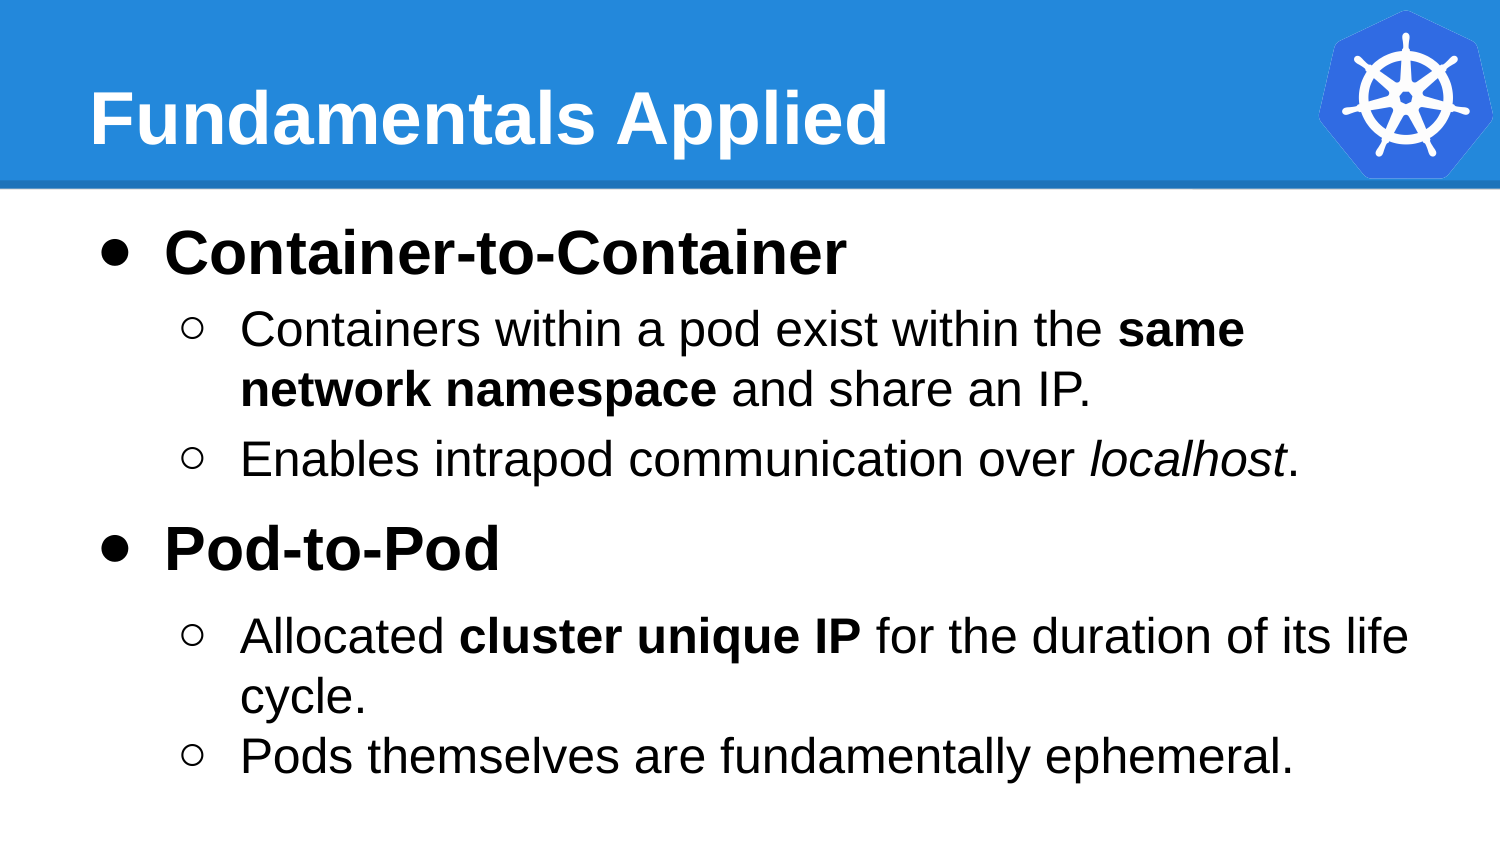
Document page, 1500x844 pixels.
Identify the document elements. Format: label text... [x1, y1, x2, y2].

text_box Container-to-Container Containers within a pod exist within the same network namespace and share an IP. Enables intrapod communication over localhost. Pod-to-Pod Allocated cluster unique IP for the duration of its life cycle. Pods themselves are fundamentally ephemeral. [75, 196, 1425, 808]
picture [1318, 7, 1494, 182]
text_box Fundamentals Applied [75, 33, 1425, 175]
